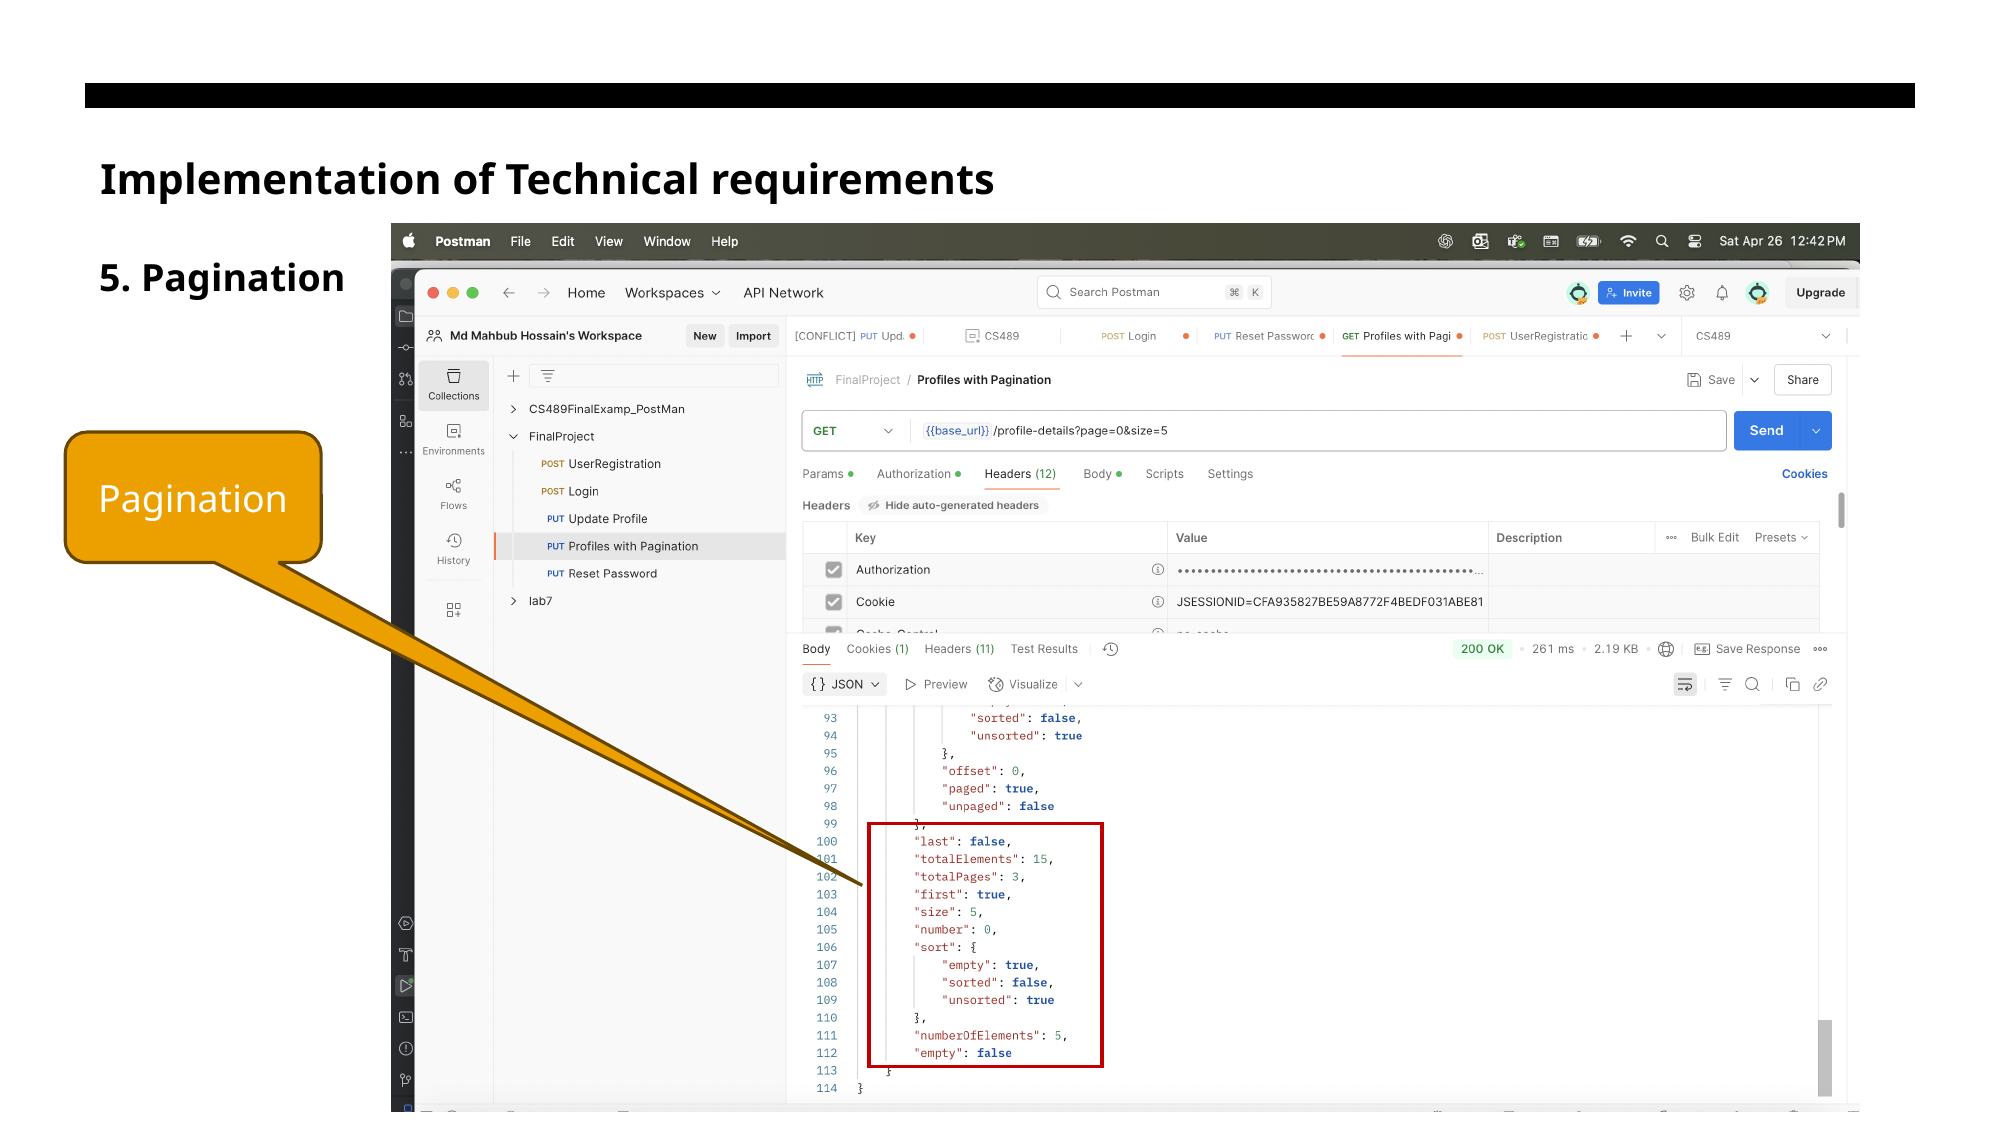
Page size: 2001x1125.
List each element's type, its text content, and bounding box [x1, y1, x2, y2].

title Implementation of Technical requirements [85, 145, 1916, 224]
text_box Pagination [63, 430, 390, 652]
picture [390, 223, 1860, 1113]
text_box 5. Pagination [84, 223, 390, 307]
